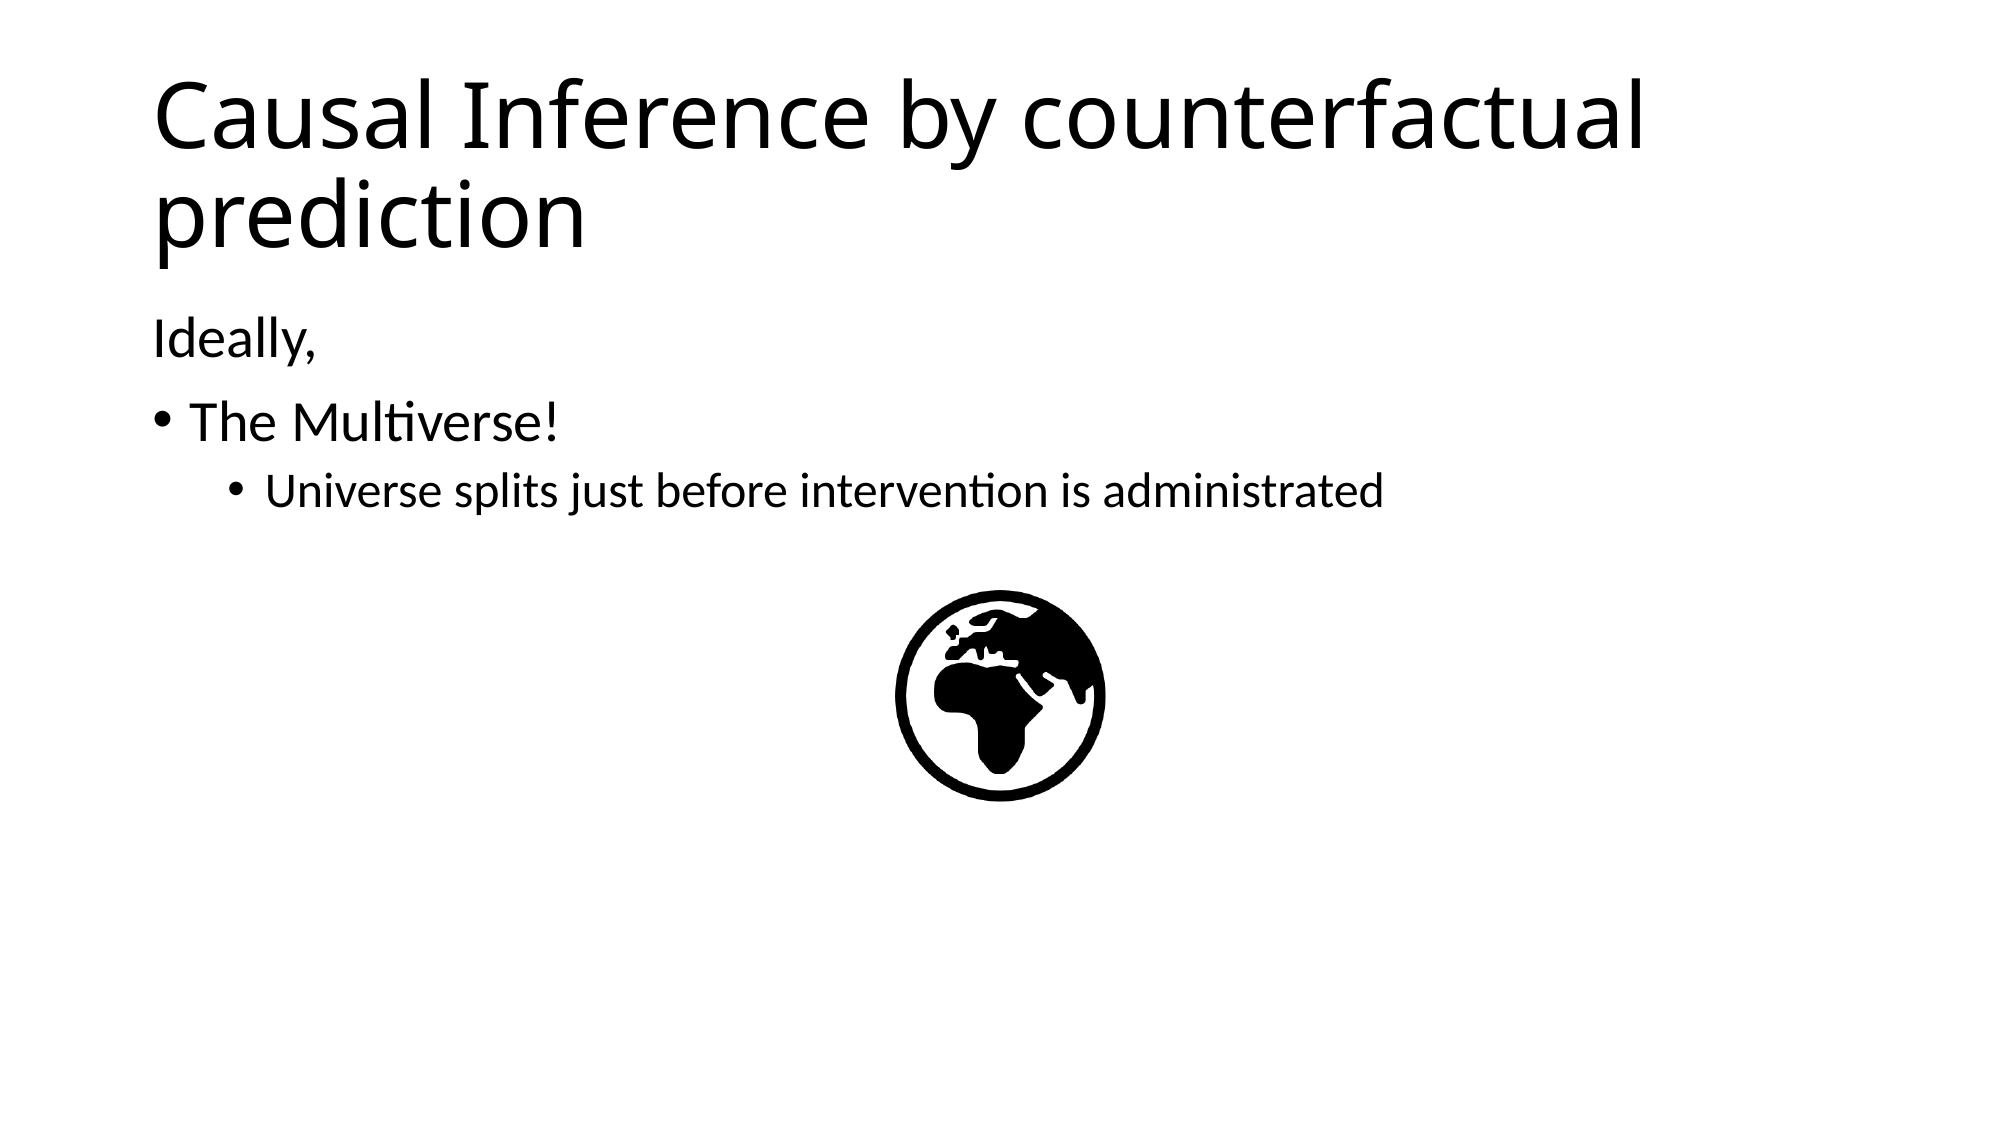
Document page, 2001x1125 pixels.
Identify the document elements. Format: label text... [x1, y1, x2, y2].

list Ideally, The Multiverse! Universe splits just before intervention is administrated [137, 299, 1863, 1014]
picture [867, 562, 1133, 829]
title Causal Inference by counterfactual prediction [137, 59, 1863, 278]
